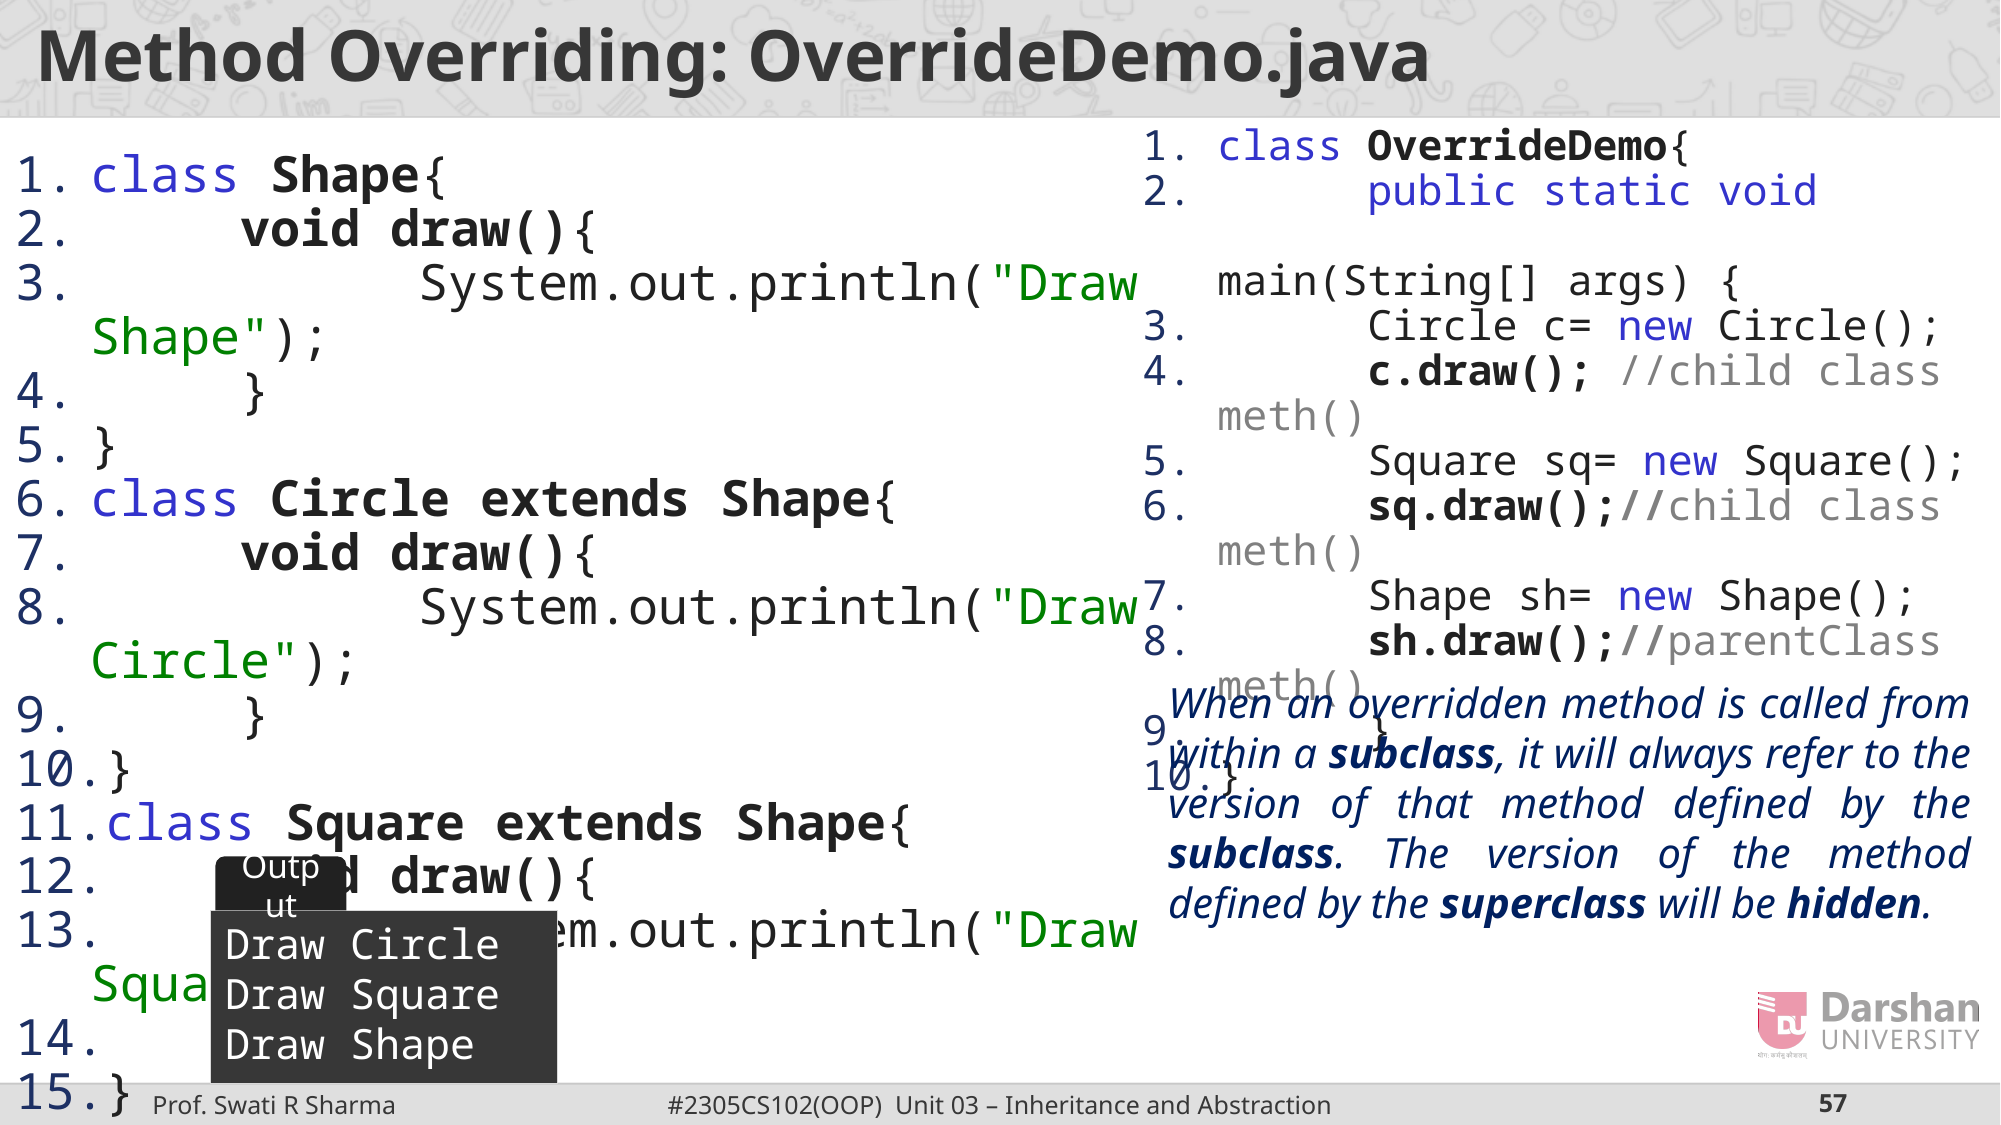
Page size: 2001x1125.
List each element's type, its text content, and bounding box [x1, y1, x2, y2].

text_box Draw Circle Draw Square Draw Shape [210, 910, 558, 1084]
list class Shape{ void draw(){ System.out.println("Draw Shape"); } } class Circle extends Shape{ void draw(){ System.out.println("Draw Circle"); } } class Square extends Shape{ void draw(){ System.out.println("Draw Square"); } } [0, 141, 1154, 1059]
text_box Overridden methods in Java are similar to virtual functions in C++ and C#. [1758, 1034, 1979, 1059]
title Method Overriding: OverrideDemo.java [0, 0, 2000, 117]
text_box When an overridden method is called from within a subclass, it will always refer to the version of that method defined by the subclass. The version of the method defined by the superclass will be hidden. [1153, 669, 1987, 935]
text_box class OverrideDemo{ public static void main(String[] args) { Circle c= new Circle(); c.draw(); //child class meth() Square sq= new Square(); sq.draw();//child class meth() Shape sh= new Shape(); sh.draw();//parentClass meth() } } [1127, 116, 2000, 1034]
text_box Output [214, 855, 348, 912]
